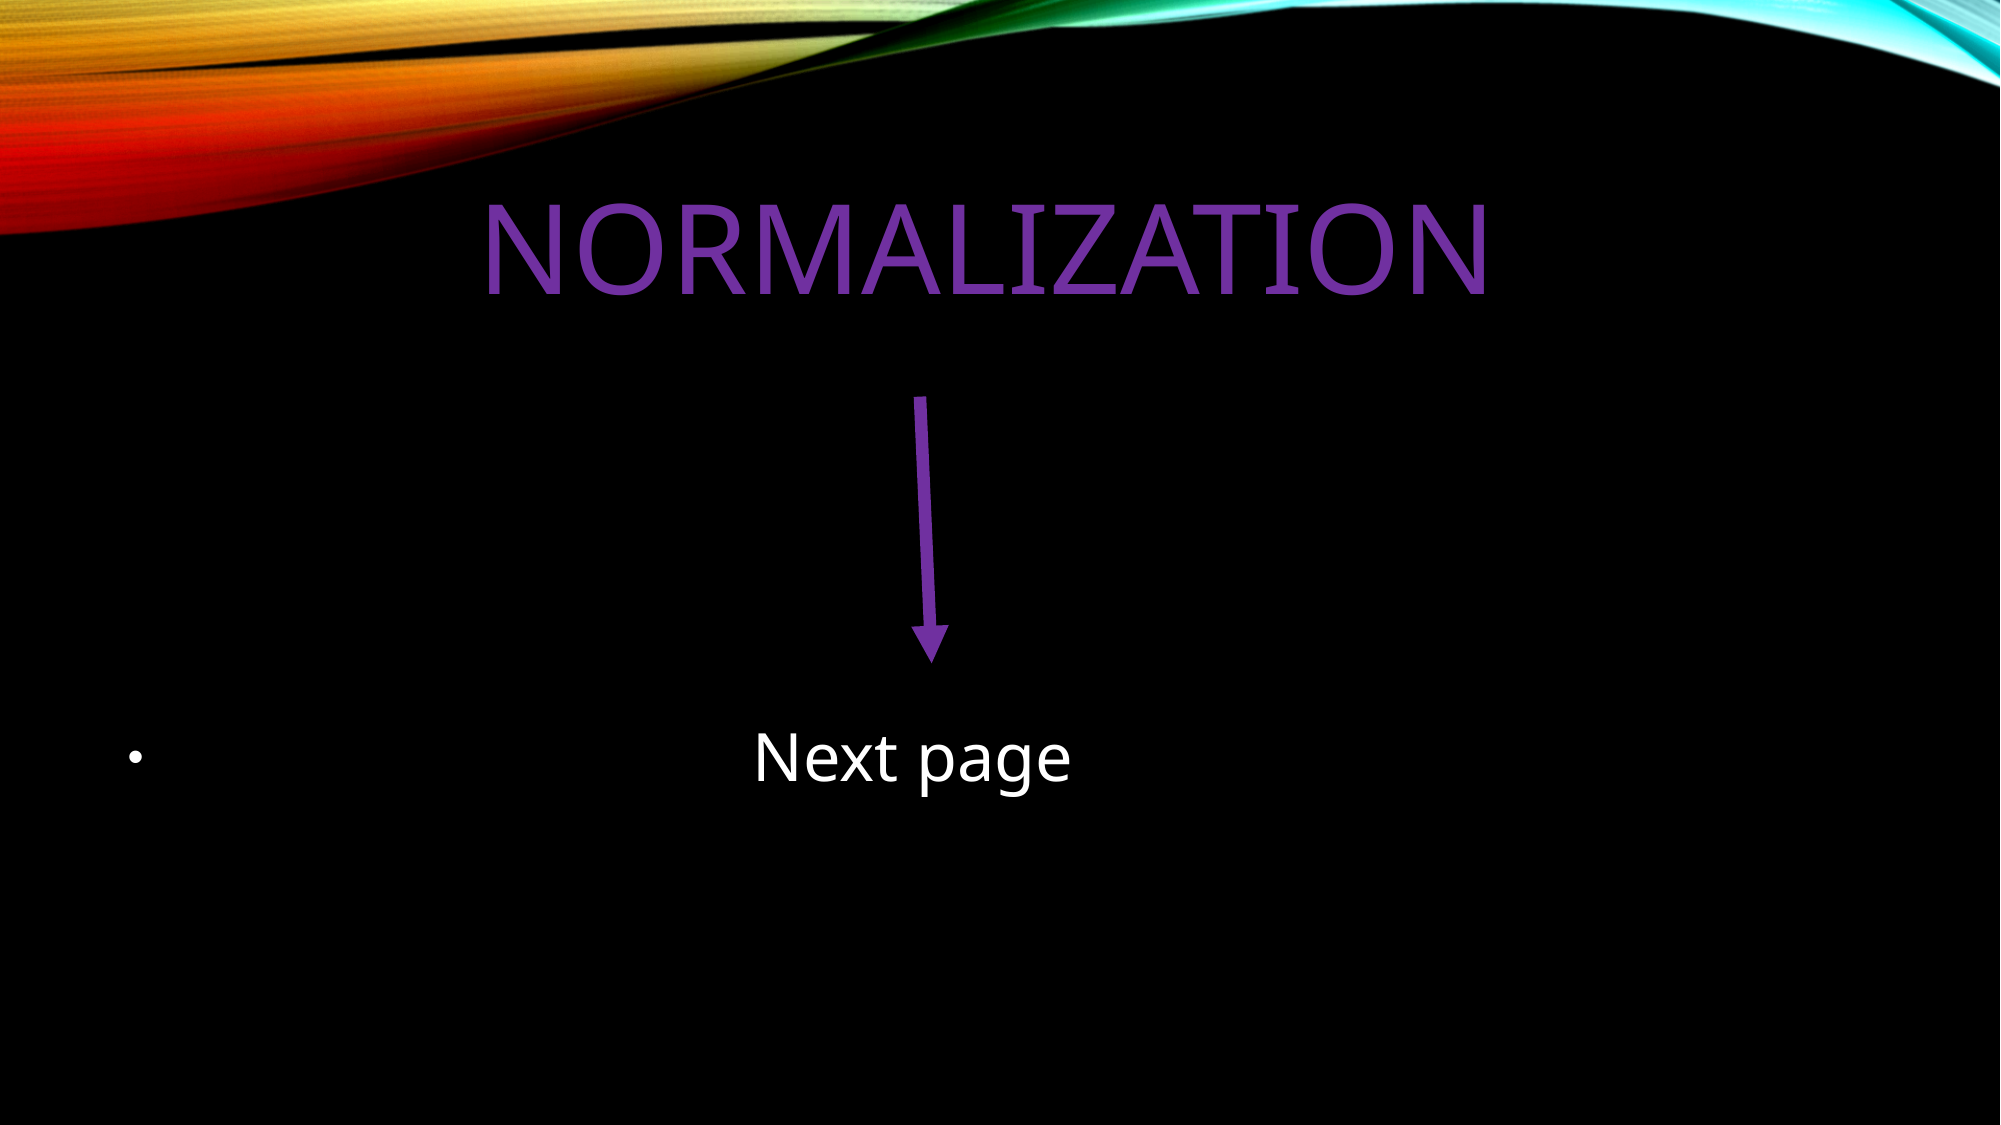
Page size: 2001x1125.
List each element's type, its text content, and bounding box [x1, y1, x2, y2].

picture [0, 0, 2000, 237]
title normalization [99, 147, 1513, 360]
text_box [919, 396, 932, 664]
list Next page [112, 360, 1888, 1021]
